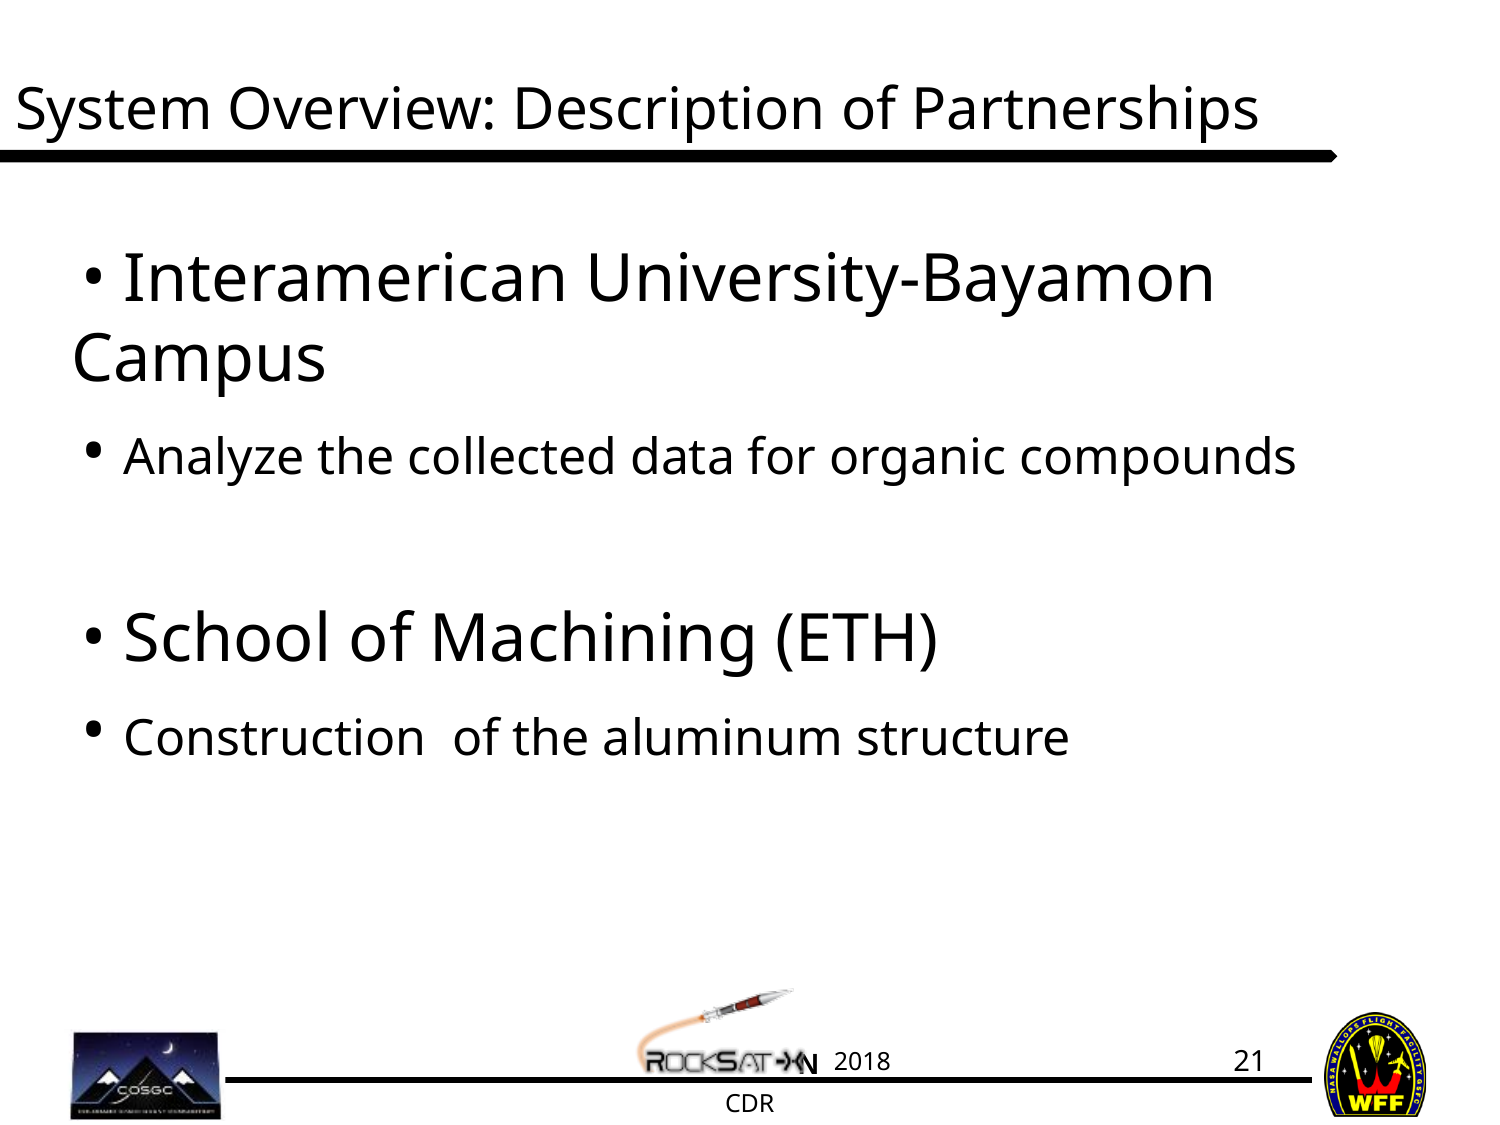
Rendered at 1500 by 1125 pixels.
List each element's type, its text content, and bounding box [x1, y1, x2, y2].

picture [64, 1029, 226, 1121]
list Interamerican University-Bayamon Campus Analyze the collected data for organic compounds School of Machining (ETH) Construction of the aluminum structure [0, 220, 1350, 963]
picture [1324, 1012, 1427, 1117]
title System Overview: Description of Partnerships [0, 12, 1350, 200]
picture [622, 984, 827, 1075]
slide_number 21 [1074, 1034, 1425, 1113]
